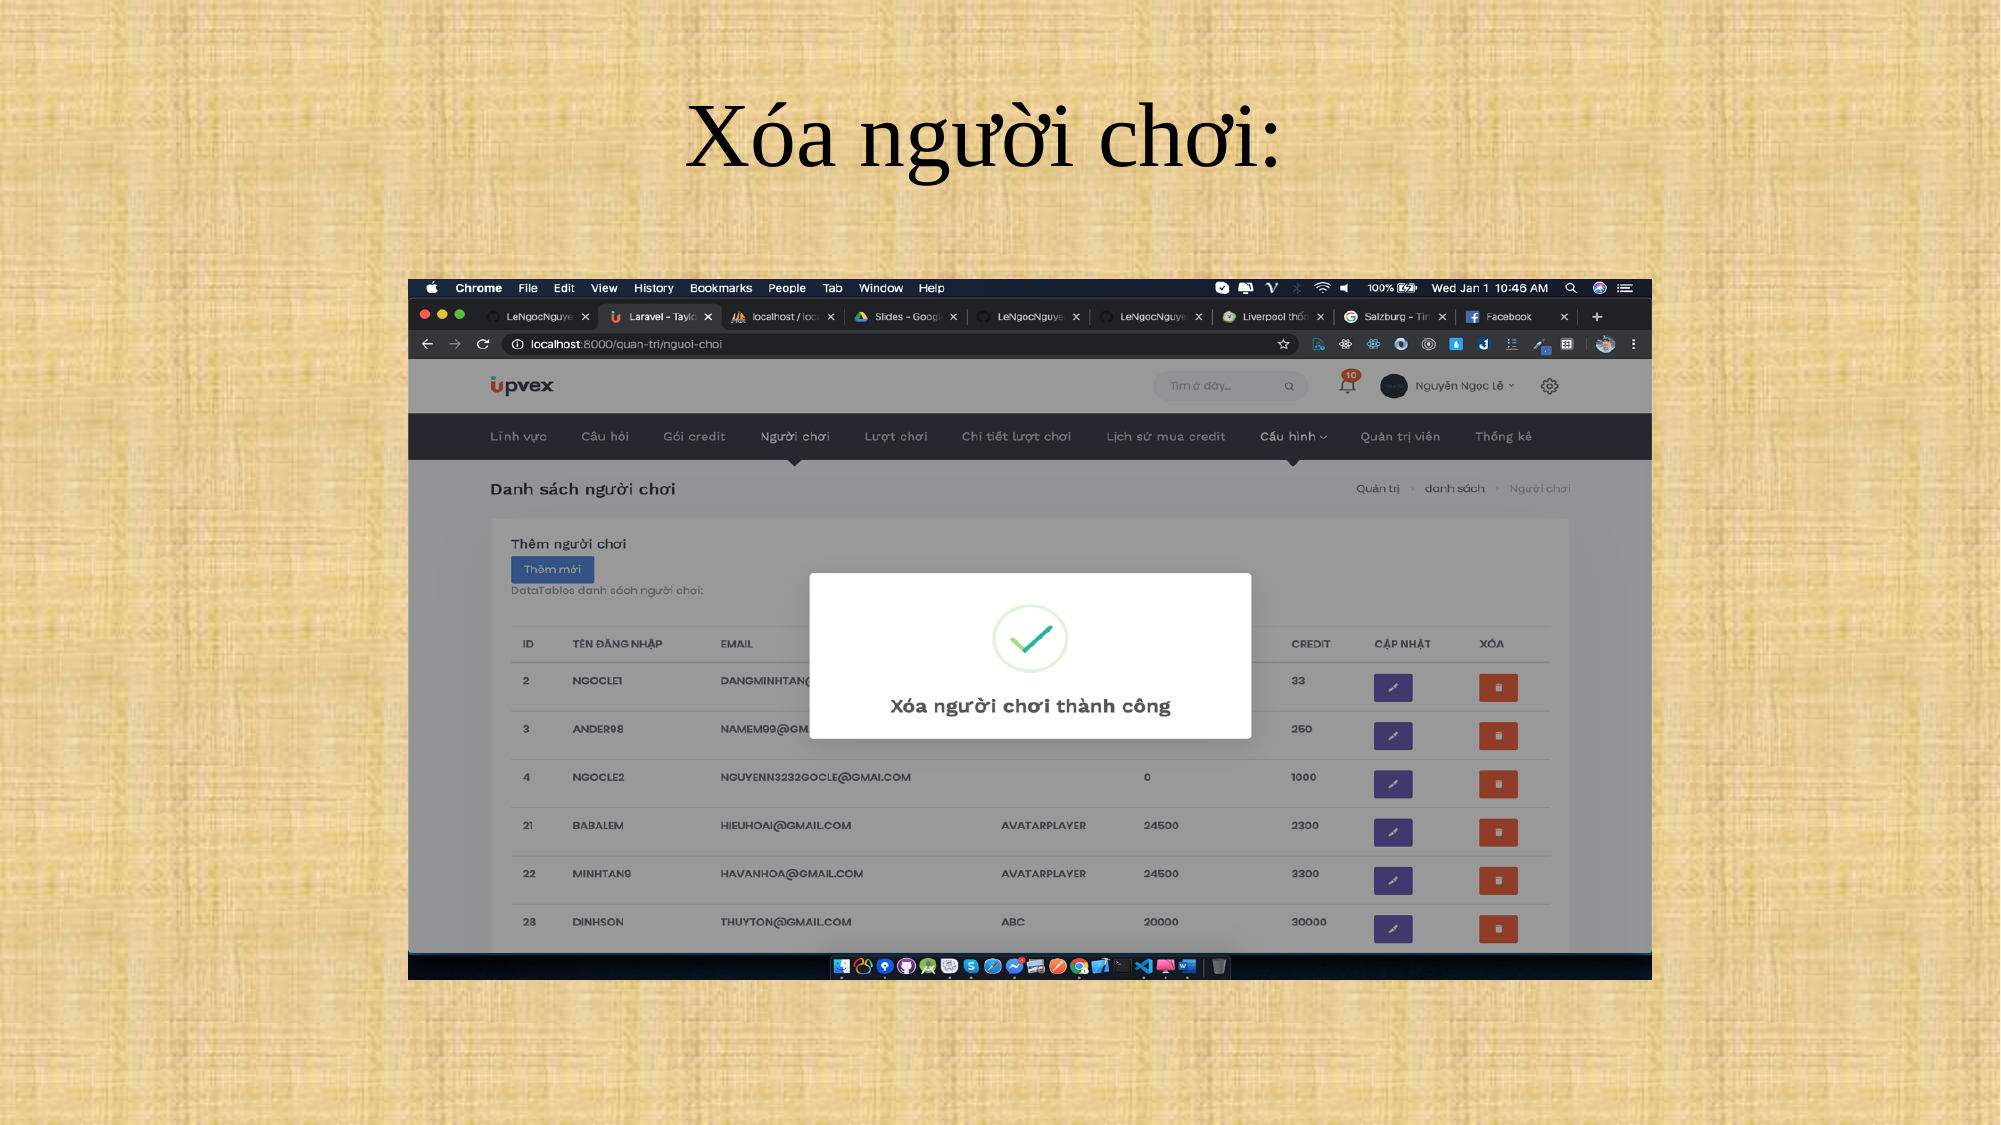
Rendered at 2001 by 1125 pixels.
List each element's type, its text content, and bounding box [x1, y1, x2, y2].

title Xóa người chơi: [669, 28, 2000, 246]
picture [0, 0, 2001, 1125]
